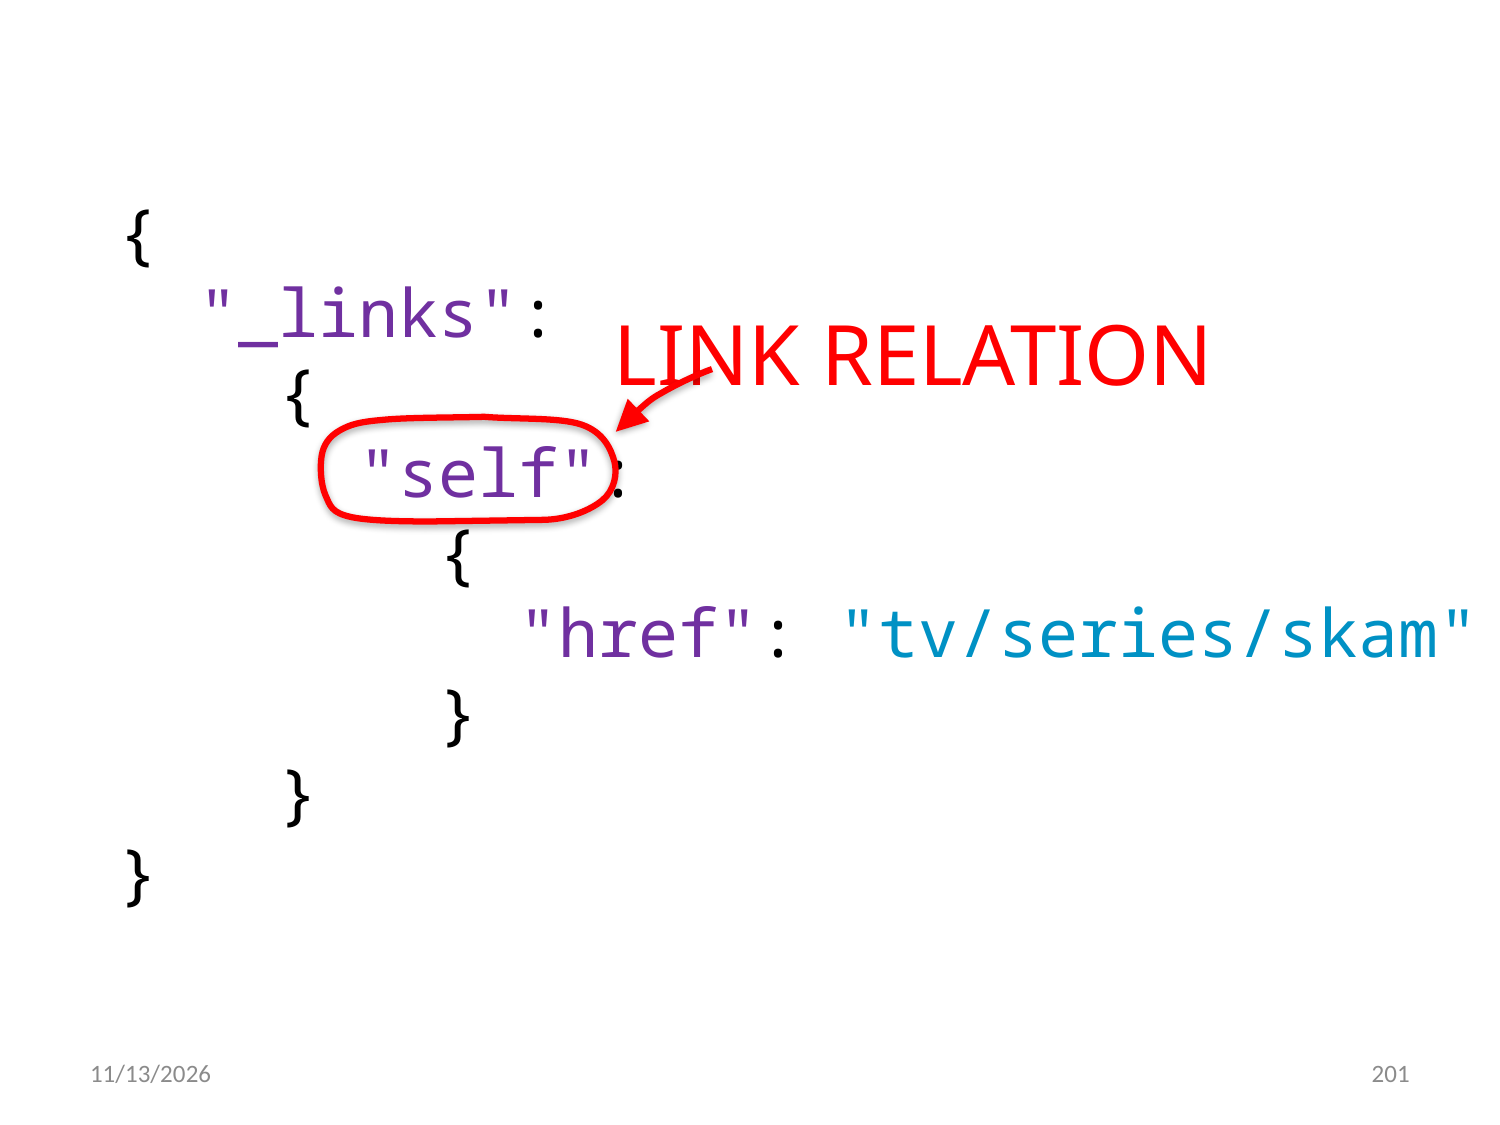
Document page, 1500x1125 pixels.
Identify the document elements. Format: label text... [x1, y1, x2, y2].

text_box [615, 368, 713, 432]
text_box { "_links": { "self": { "href": "tv/series/skam" } } } [0, 183, 1500, 919]
text_box [320, 416, 617, 523]
text_box LINK RELATION [598, 294, 1228, 410]
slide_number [75, 1042, 425, 1103]
slide_number 201 [1074, 1042, 1425, 1103]
